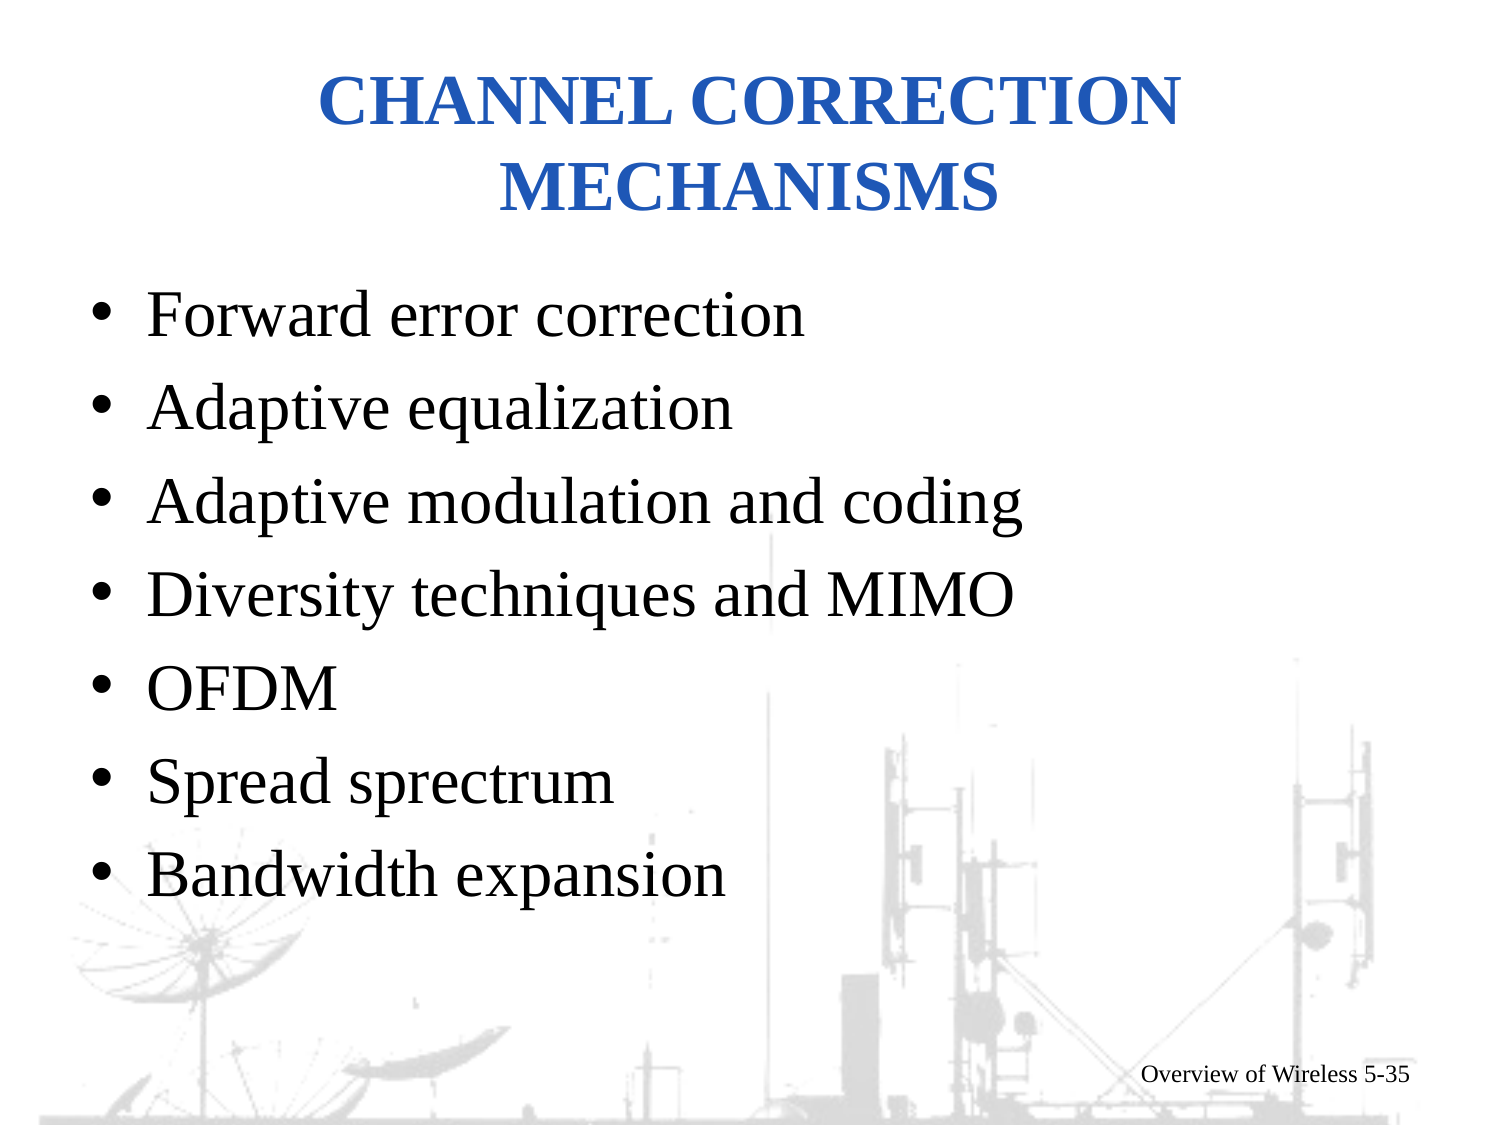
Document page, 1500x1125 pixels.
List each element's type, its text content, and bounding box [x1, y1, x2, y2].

title Channel correction Mechanisms [75, 45, 1425, 233]
slide_number Overview of Wireless 5-35 [893, 1042, 1425, 1103]
list Forward error correction Adaptive equalization Adaptive modulation and coding Diversity techniques and MIMO OFDM Spread sprectrum Bandwidth expansion [75, 262, 1425, 1005]
